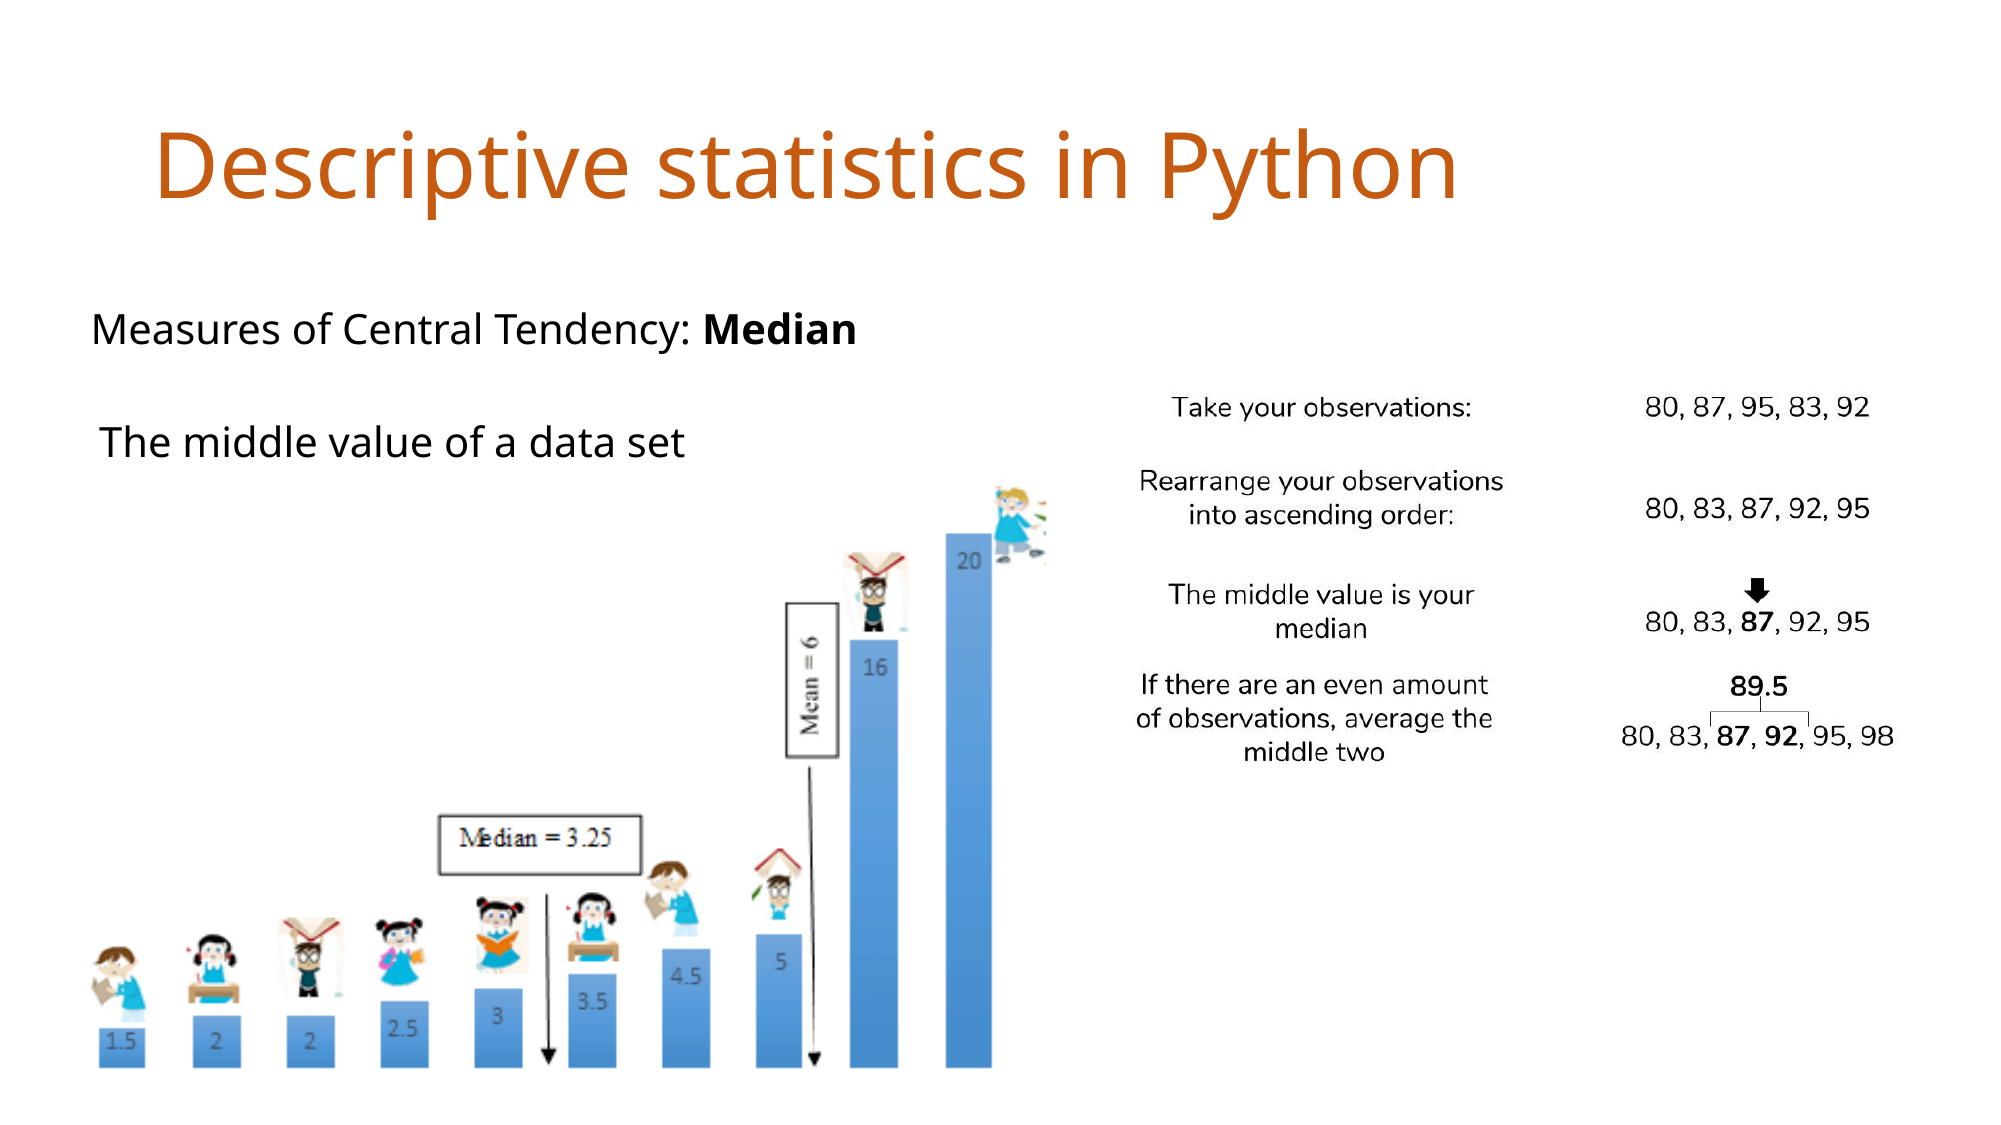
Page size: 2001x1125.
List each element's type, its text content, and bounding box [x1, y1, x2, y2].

title Descriptive statistics in Python [137, 59, 1863, 278]
picture [58, 486, 1057, 1081]
picture [1110, 341, 1942, 784]
text_box Measures of Central Tendency: Median [75, 295, 873, 360]
text_box The middle value of a data set [84, 408, 701, 474]
